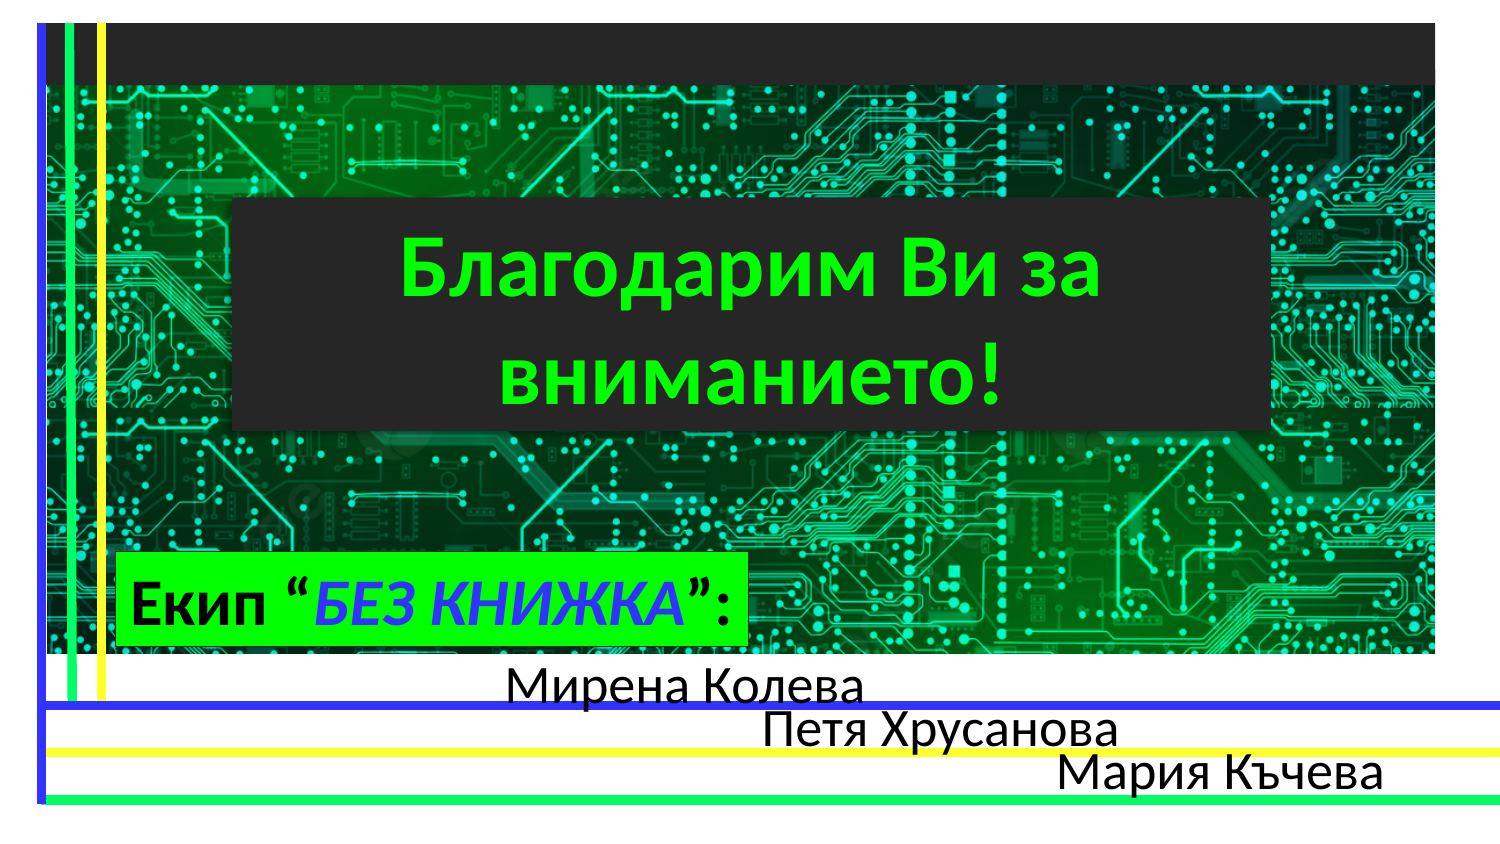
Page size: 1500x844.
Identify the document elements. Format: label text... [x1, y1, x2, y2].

picture [75, 86, 97, 654]
title Благодарим Ви за вниманието! [231, 197, 1271, 432]
text_box Екип “Без книжка”: [115, 551, 749, 647]
picture [106, 86, 1436, 654]
subtitle Мирена Колева Петя Хрусанова Мария Къчева [342, 669, 1500, 844]
picture [47, 86, 67, 654]
